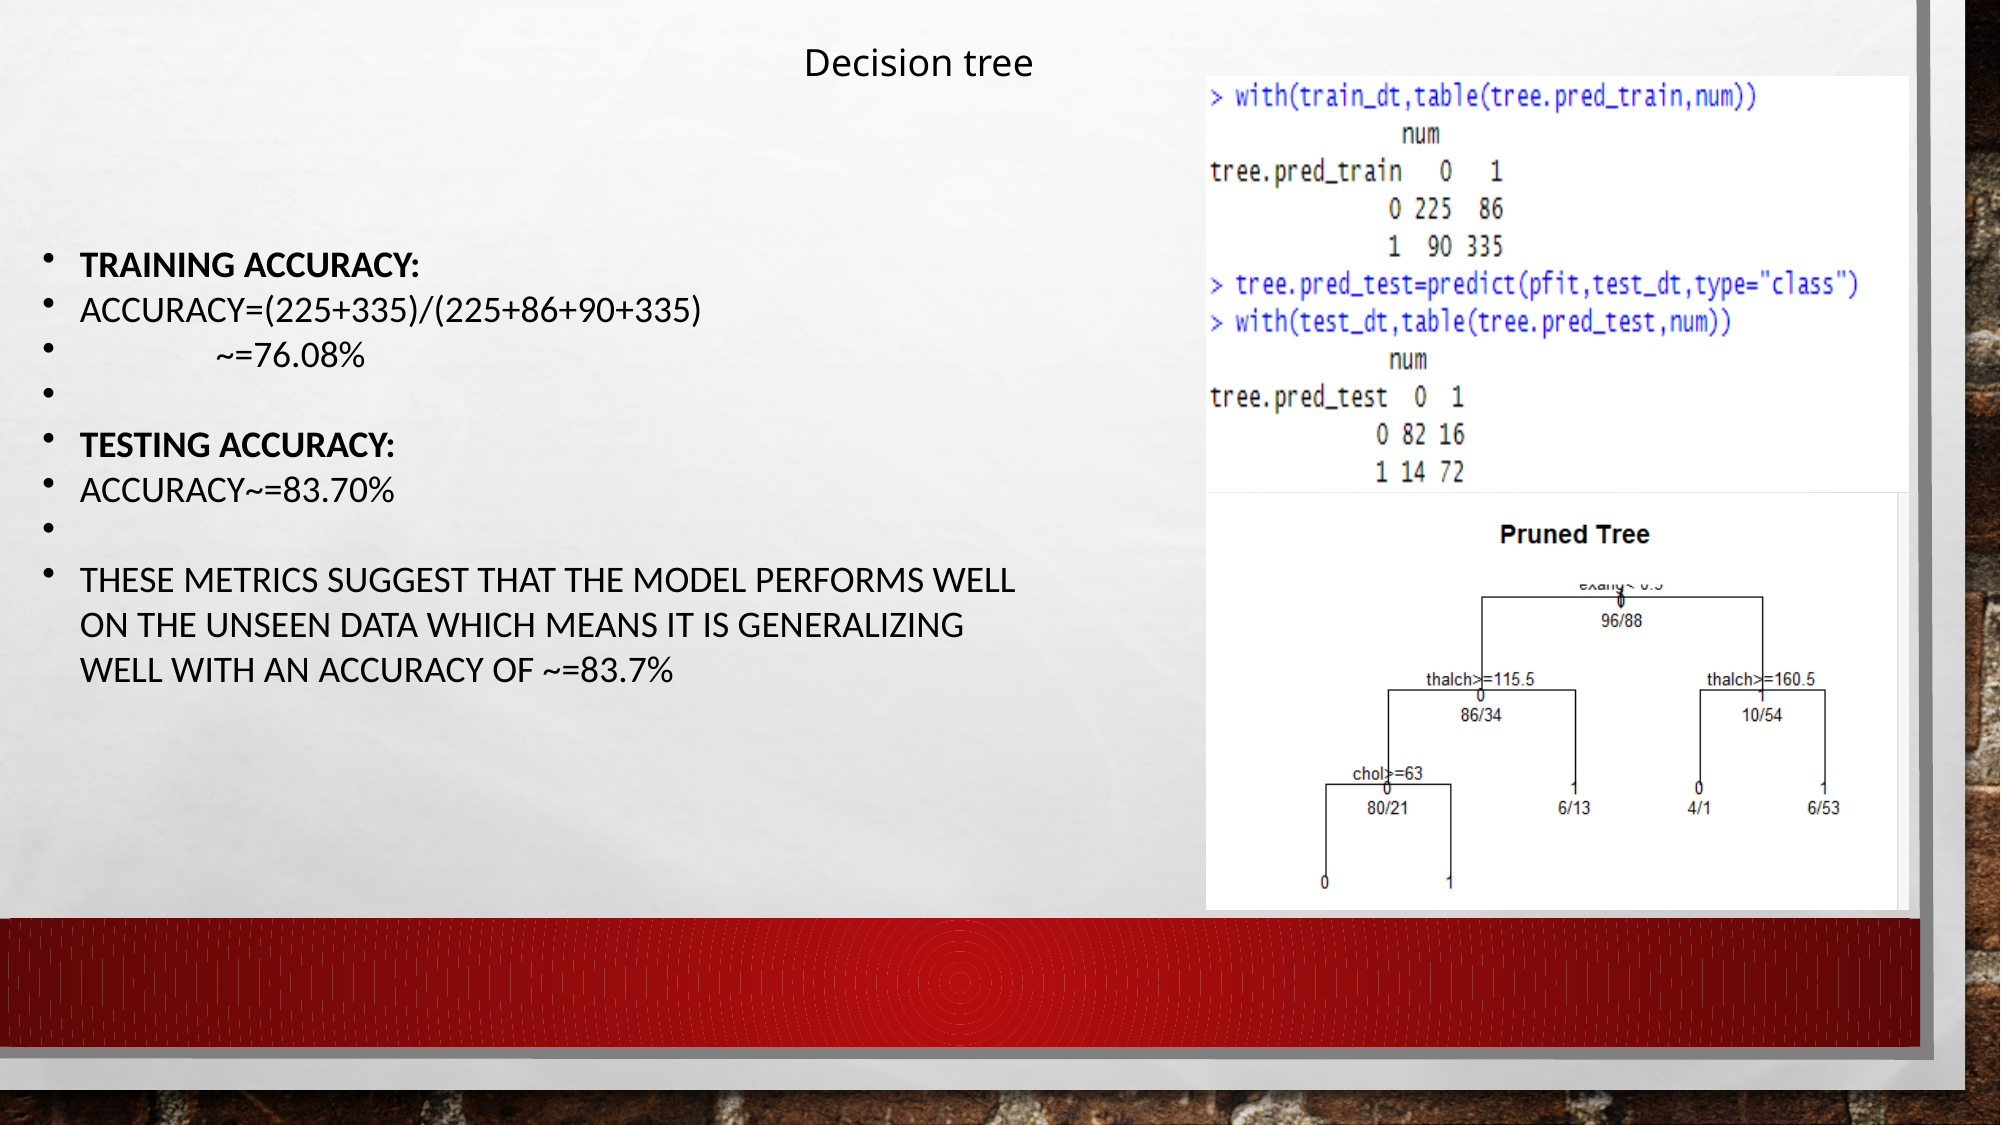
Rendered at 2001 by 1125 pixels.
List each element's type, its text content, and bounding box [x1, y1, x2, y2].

picture [0, 0, 2000, 1125]
picture [1206, 76, 1910, 911]
text_box Decision tree [279, 31, 1559, 92]
text_box TRAINING ACCURACY:​ ACCURACY=(225+335)/(225+86+90+335)​ ~=76.08%​ ​ TESTING ACCURACY:​ ACCURACY~=83.70%​ ​ THESE METRICS SUGGEST THAT THE MODEL PERFORMS WELL ON THE UNSEEN DATA WHICH MEANS IT IS GENERALIZING WELL WITH AN ACCURACY OF ~=83.7%​ [27, 232, 1049, 698]
